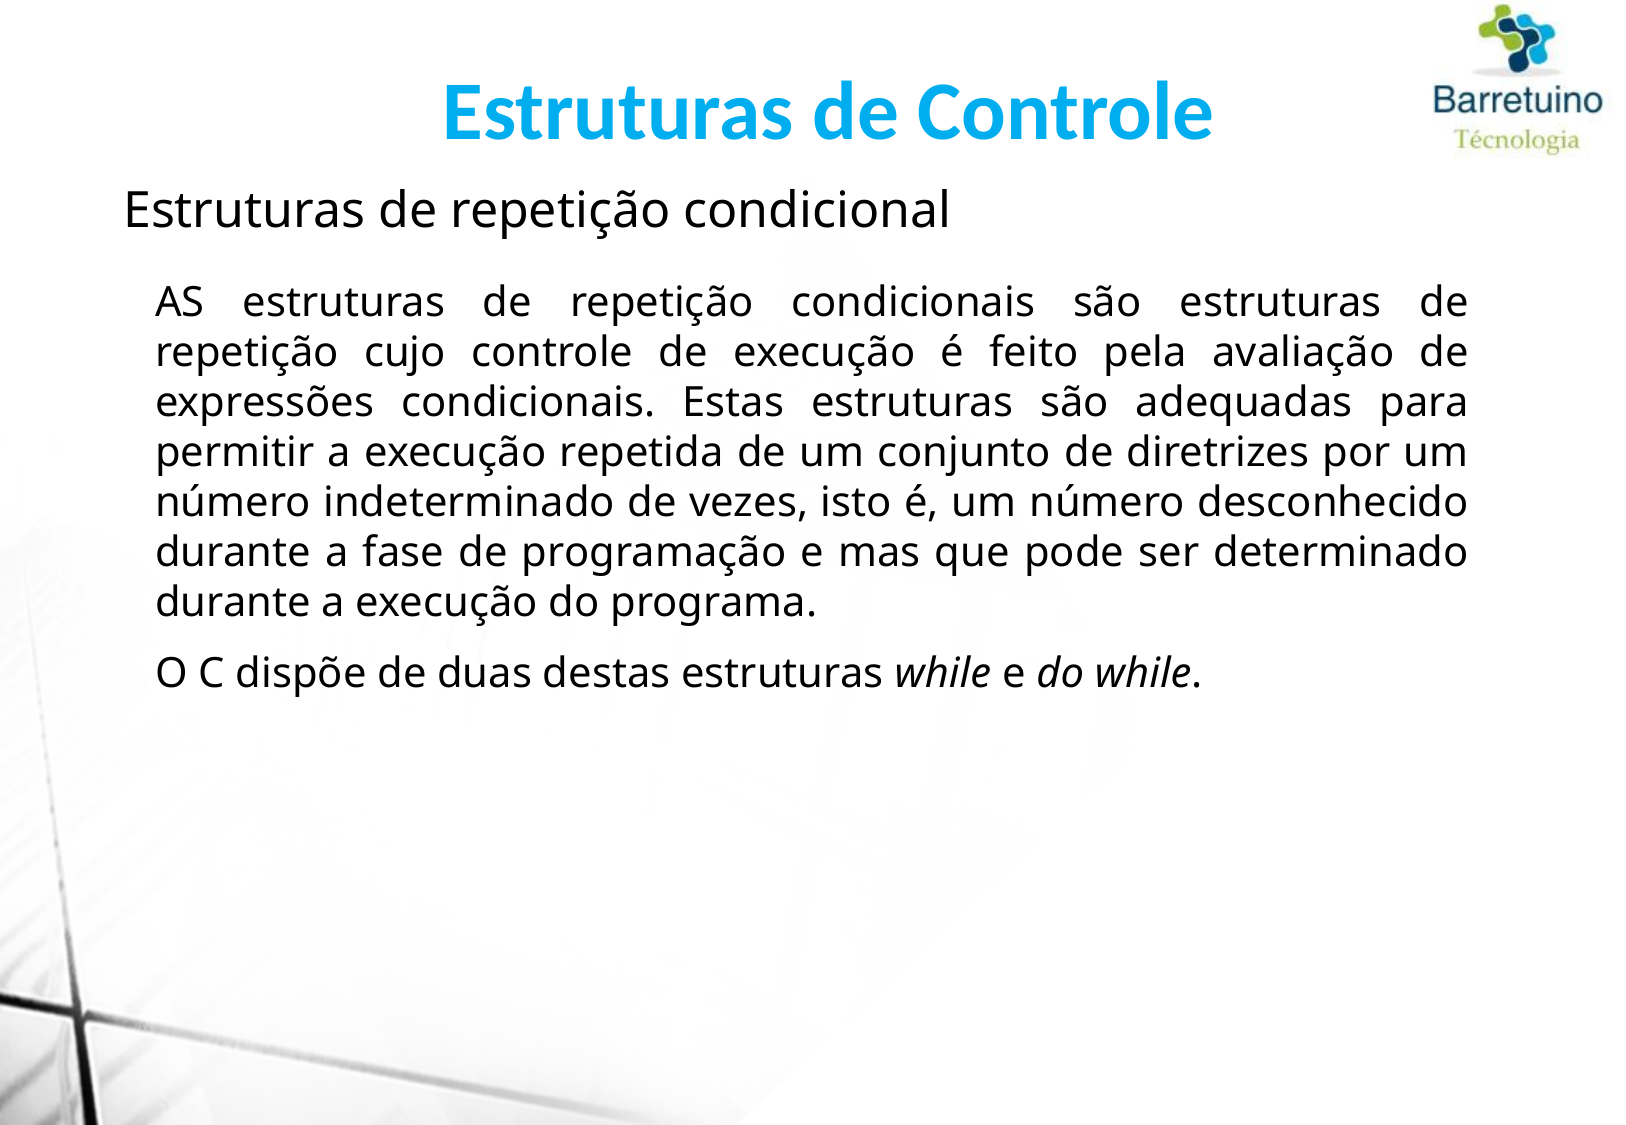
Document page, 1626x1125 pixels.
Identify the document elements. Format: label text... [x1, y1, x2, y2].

text_box Estruturas de repetição condicional [108, 170, 1453, 245]
picture [0, 0, 1626, 1125]
text_box AS estruturas de repetição condicionais são estruturas de repetição cujo controle de execução é feito pela avaliação de expressões condicionais. Estas estruturas são adequadas para permitir a execução repetida de um conjunto de diretrizes por um número indeterminado de vezes, isto é, um número desconhecido durante a fase de programação e mas que pode ser determinado durante a execução do programa. O C dispõe de duas destas estruturas while e do while. [140, 267, 1485, 703]
text_box Estruturas de Controle [66, 42, 1555, 170]
